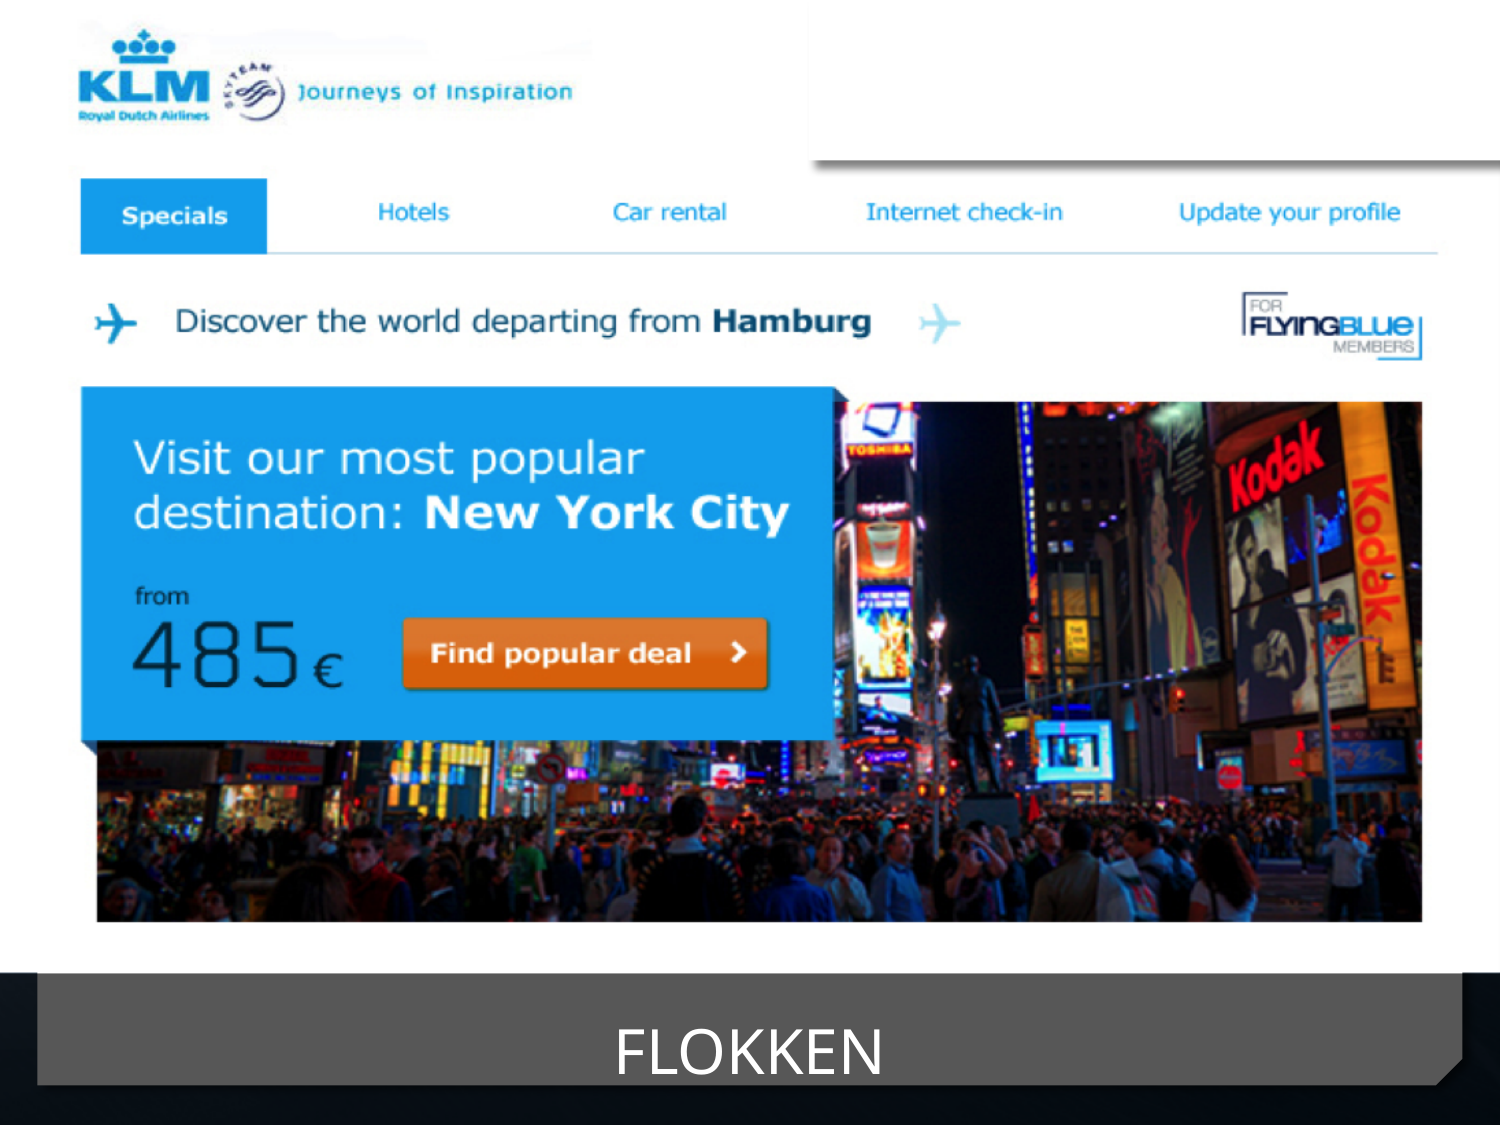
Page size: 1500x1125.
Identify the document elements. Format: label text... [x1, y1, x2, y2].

picture [0, 0, 1500, 975]
text_box FLOKKEN [0, 1000, 1500, 1125]
